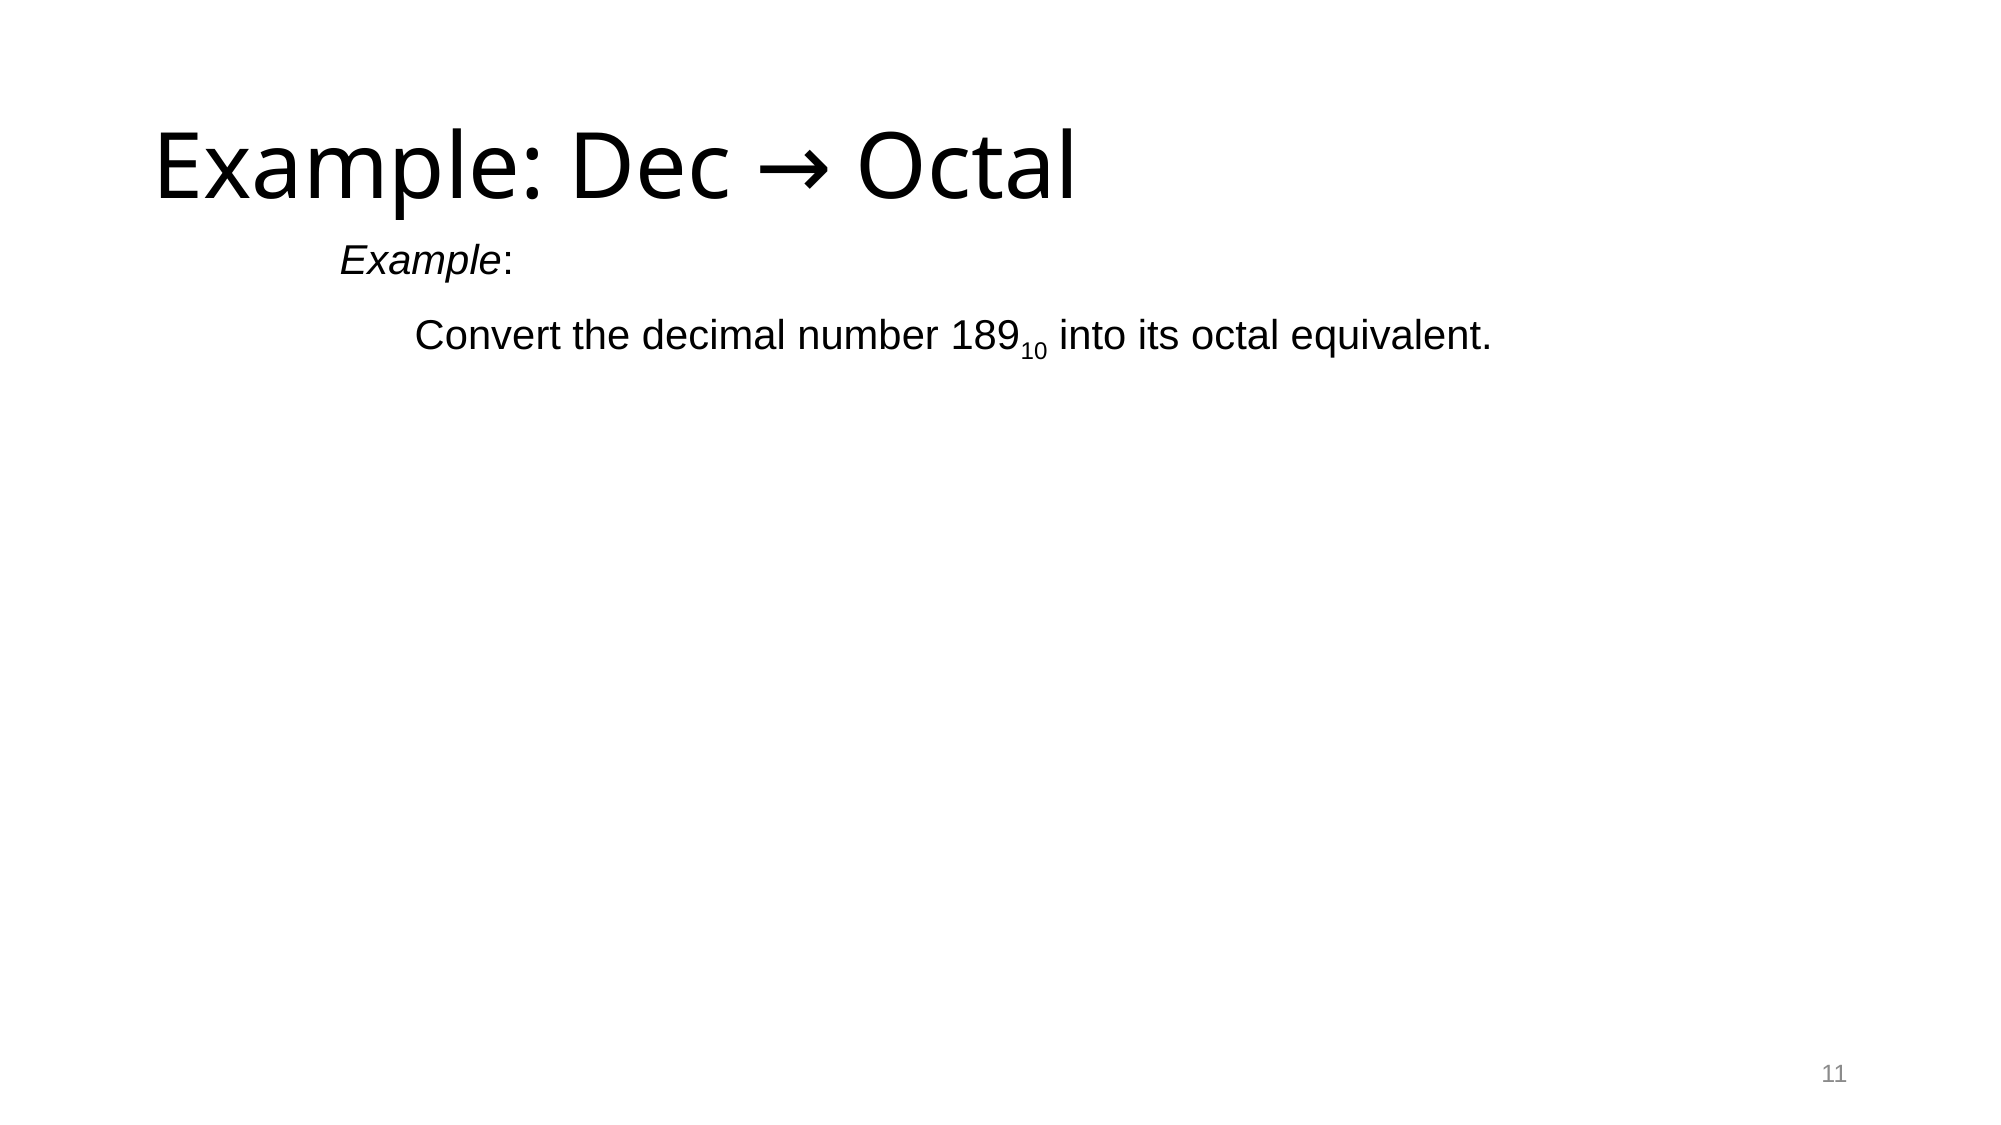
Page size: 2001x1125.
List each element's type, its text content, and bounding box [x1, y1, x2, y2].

slide_number 11 [1412, 1042, 1863, 1103]
title Example: Dec → Octal [137, 59, 1863, 278]
text_box Example: Convert the decimal number 18910 into its octal equivalent. [324, 224, 1588, 372]
